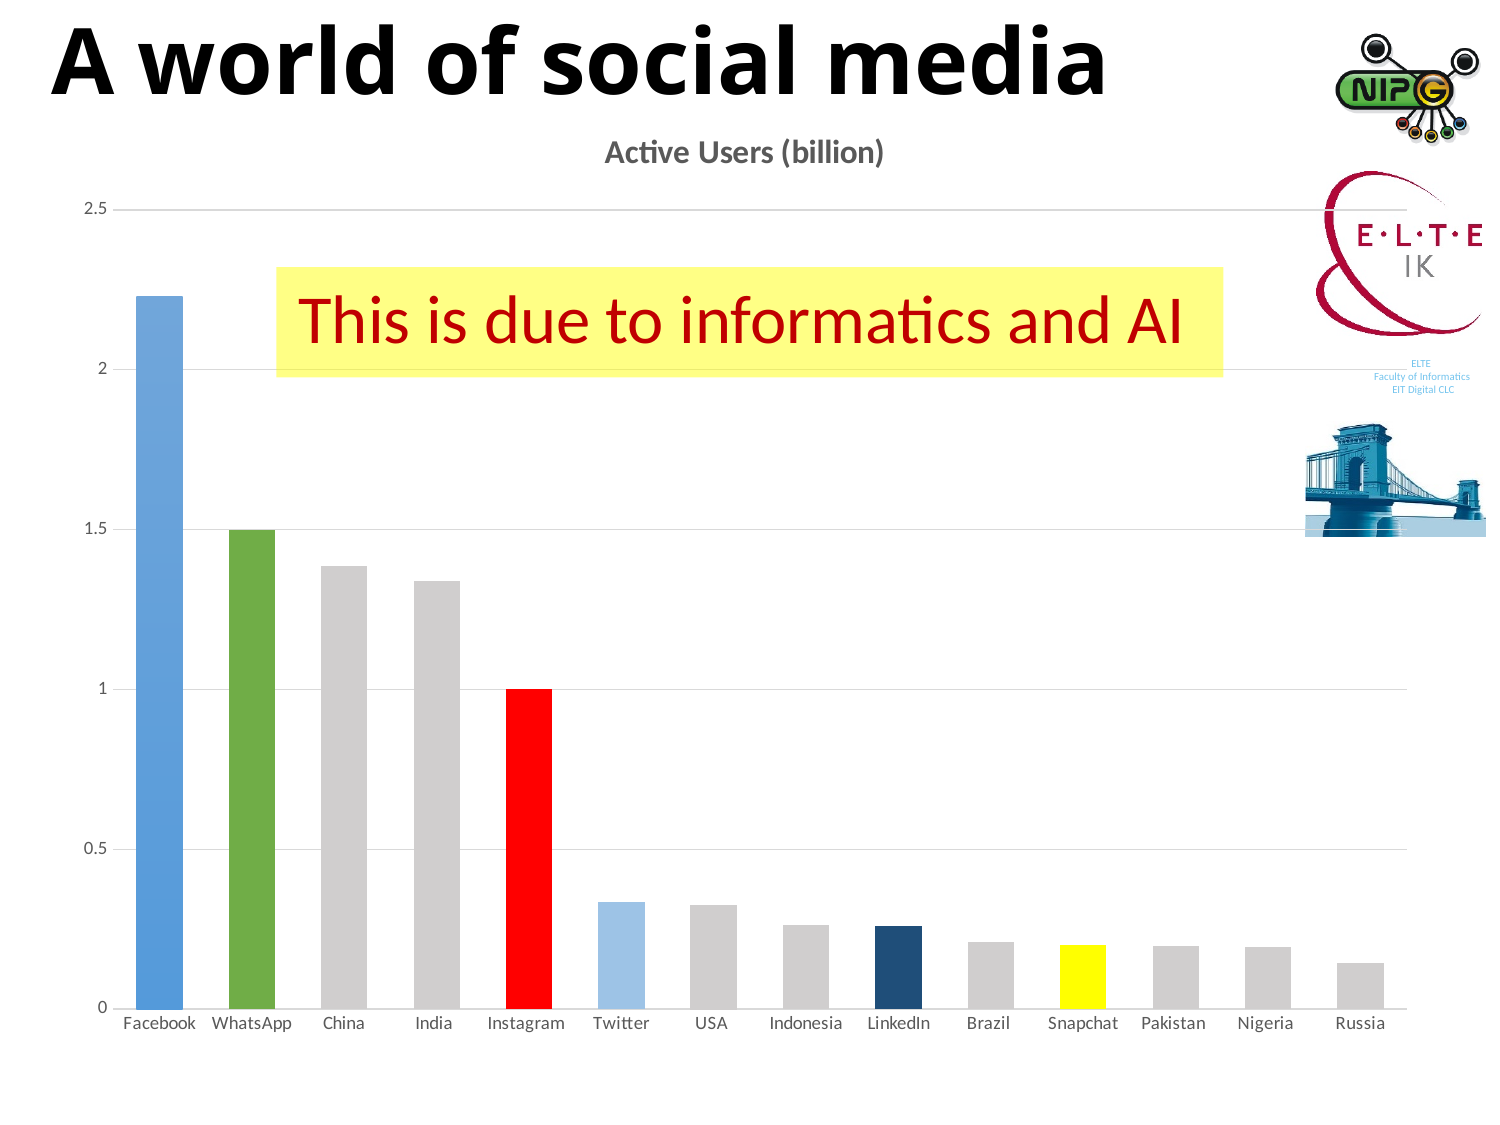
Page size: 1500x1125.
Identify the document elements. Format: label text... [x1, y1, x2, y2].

chart [55, 101, 1435, 1054]
picture [1316, 1, 1495, 336]
picture [1435, 421, 1486, 537]
text_box A world of social media [36, 0, 1146, 120]
